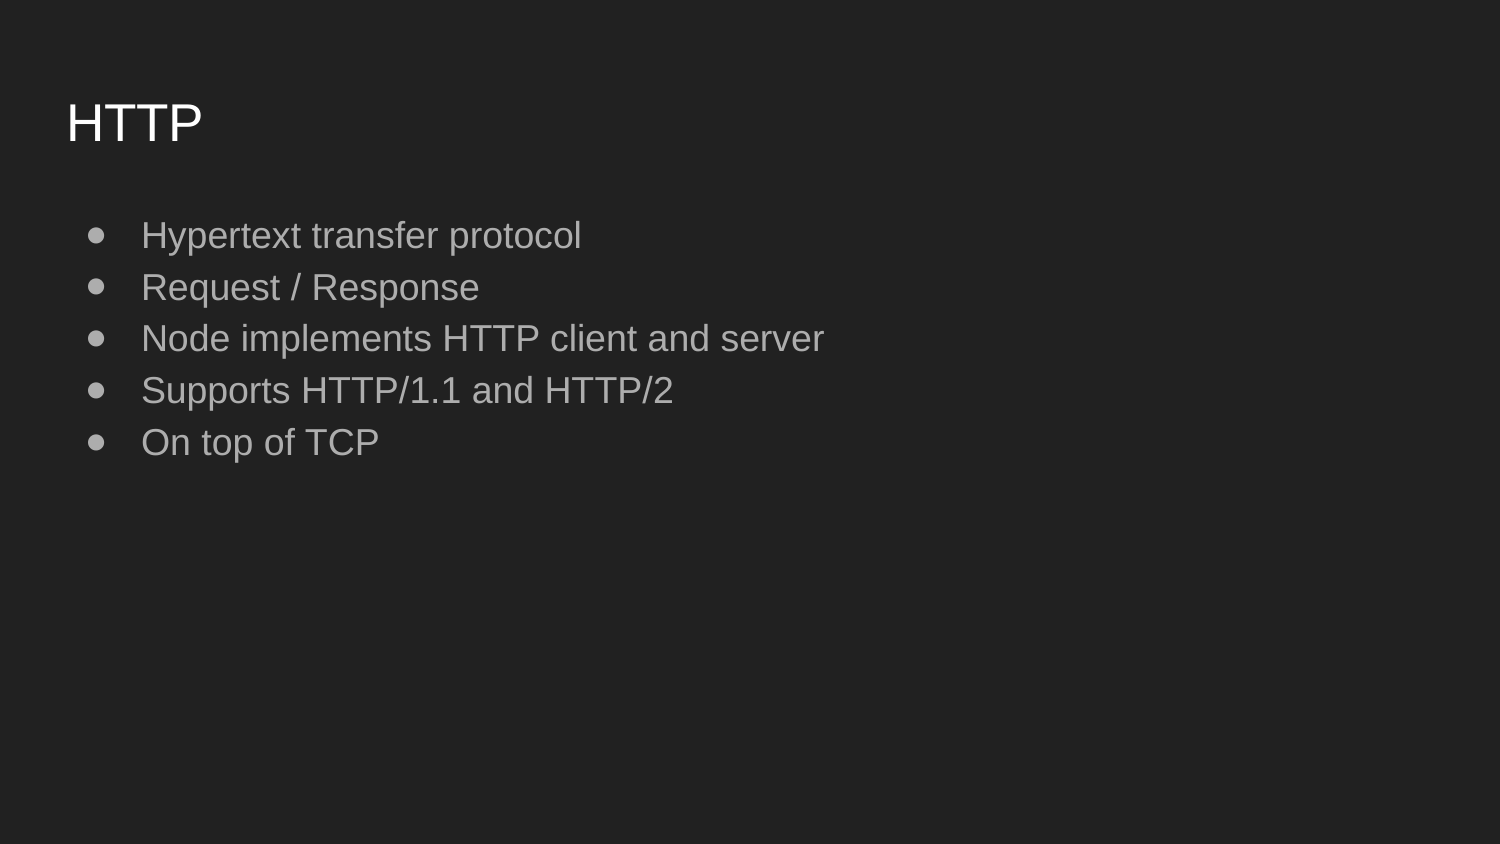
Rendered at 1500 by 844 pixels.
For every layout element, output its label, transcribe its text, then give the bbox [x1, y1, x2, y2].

list Hypertext transfer protocol Request / Response Node implements HTTP client and server Supports HTTP/1.1 and HTTP/2 On top of TCP [51, 189, 1449, 750]
title HTTP [51, 72, 1449, 167]
